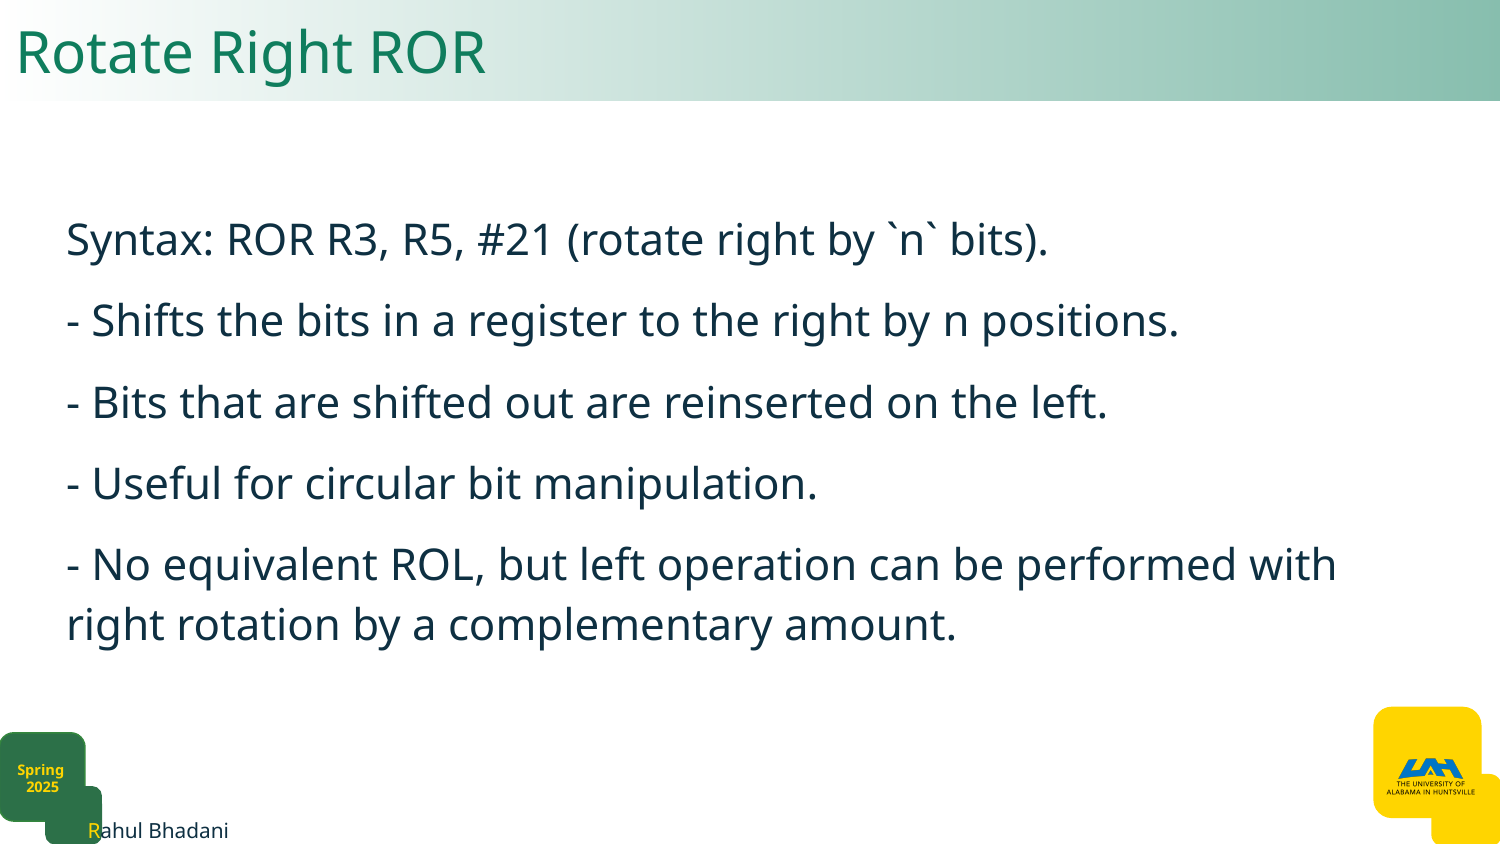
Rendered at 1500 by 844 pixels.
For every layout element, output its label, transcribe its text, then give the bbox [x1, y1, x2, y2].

list Syntax: ROR R3, R5, #21 (rotate right by `n` bits). - Shifts the bits in a register to the right by n positions. - Bits that are shifted out are reinserted on the left. - Useful for circular bit manipulation. - No equivalent ROL, but left operation can be performed with right rotation by a complementary amount. [51, 189, 1449, 750]
picture [1386, 758, 1475, 795]
title Rotate Right ROR [0, 0, 1500, 101]
